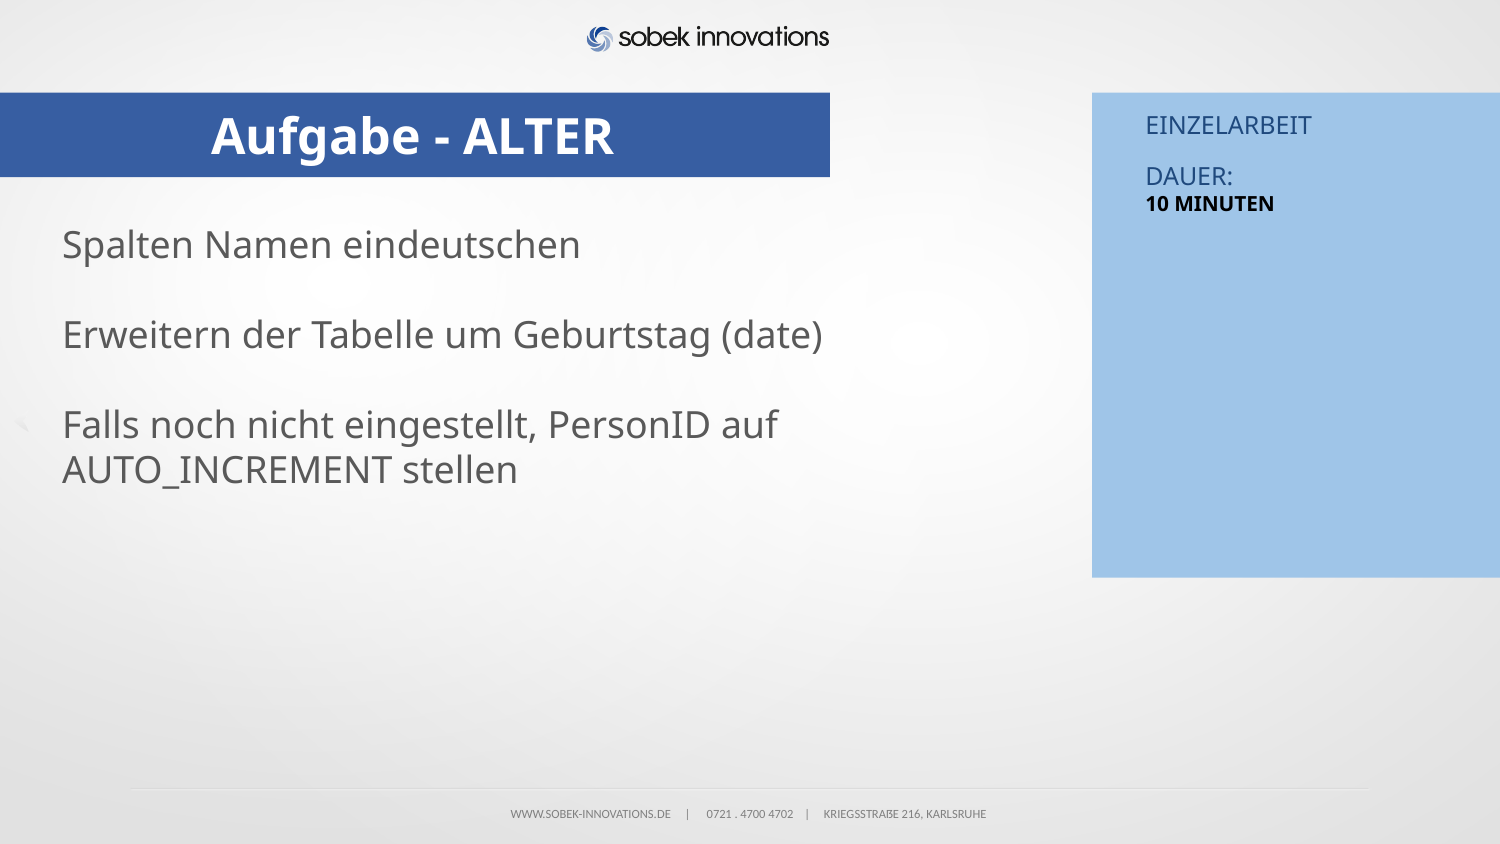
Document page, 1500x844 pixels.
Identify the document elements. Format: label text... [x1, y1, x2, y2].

list Spalten Namen eindeutschen Erweitern der Tabelle um Geburtstag (date) Falls noch nicht eingestellt, PersonID auf AUTO_INCREMENT stellen [62, 221, 1036, 783]
title Aufgabe - ALTER [0, 92, 830, 178]
picture [0, 0, 1500, 844]
list DAUER: 10 MINUTEN [1130, 146, 1494, 578]
subtitle EINZELARBEIT [1130, 94, 1500, 146]
